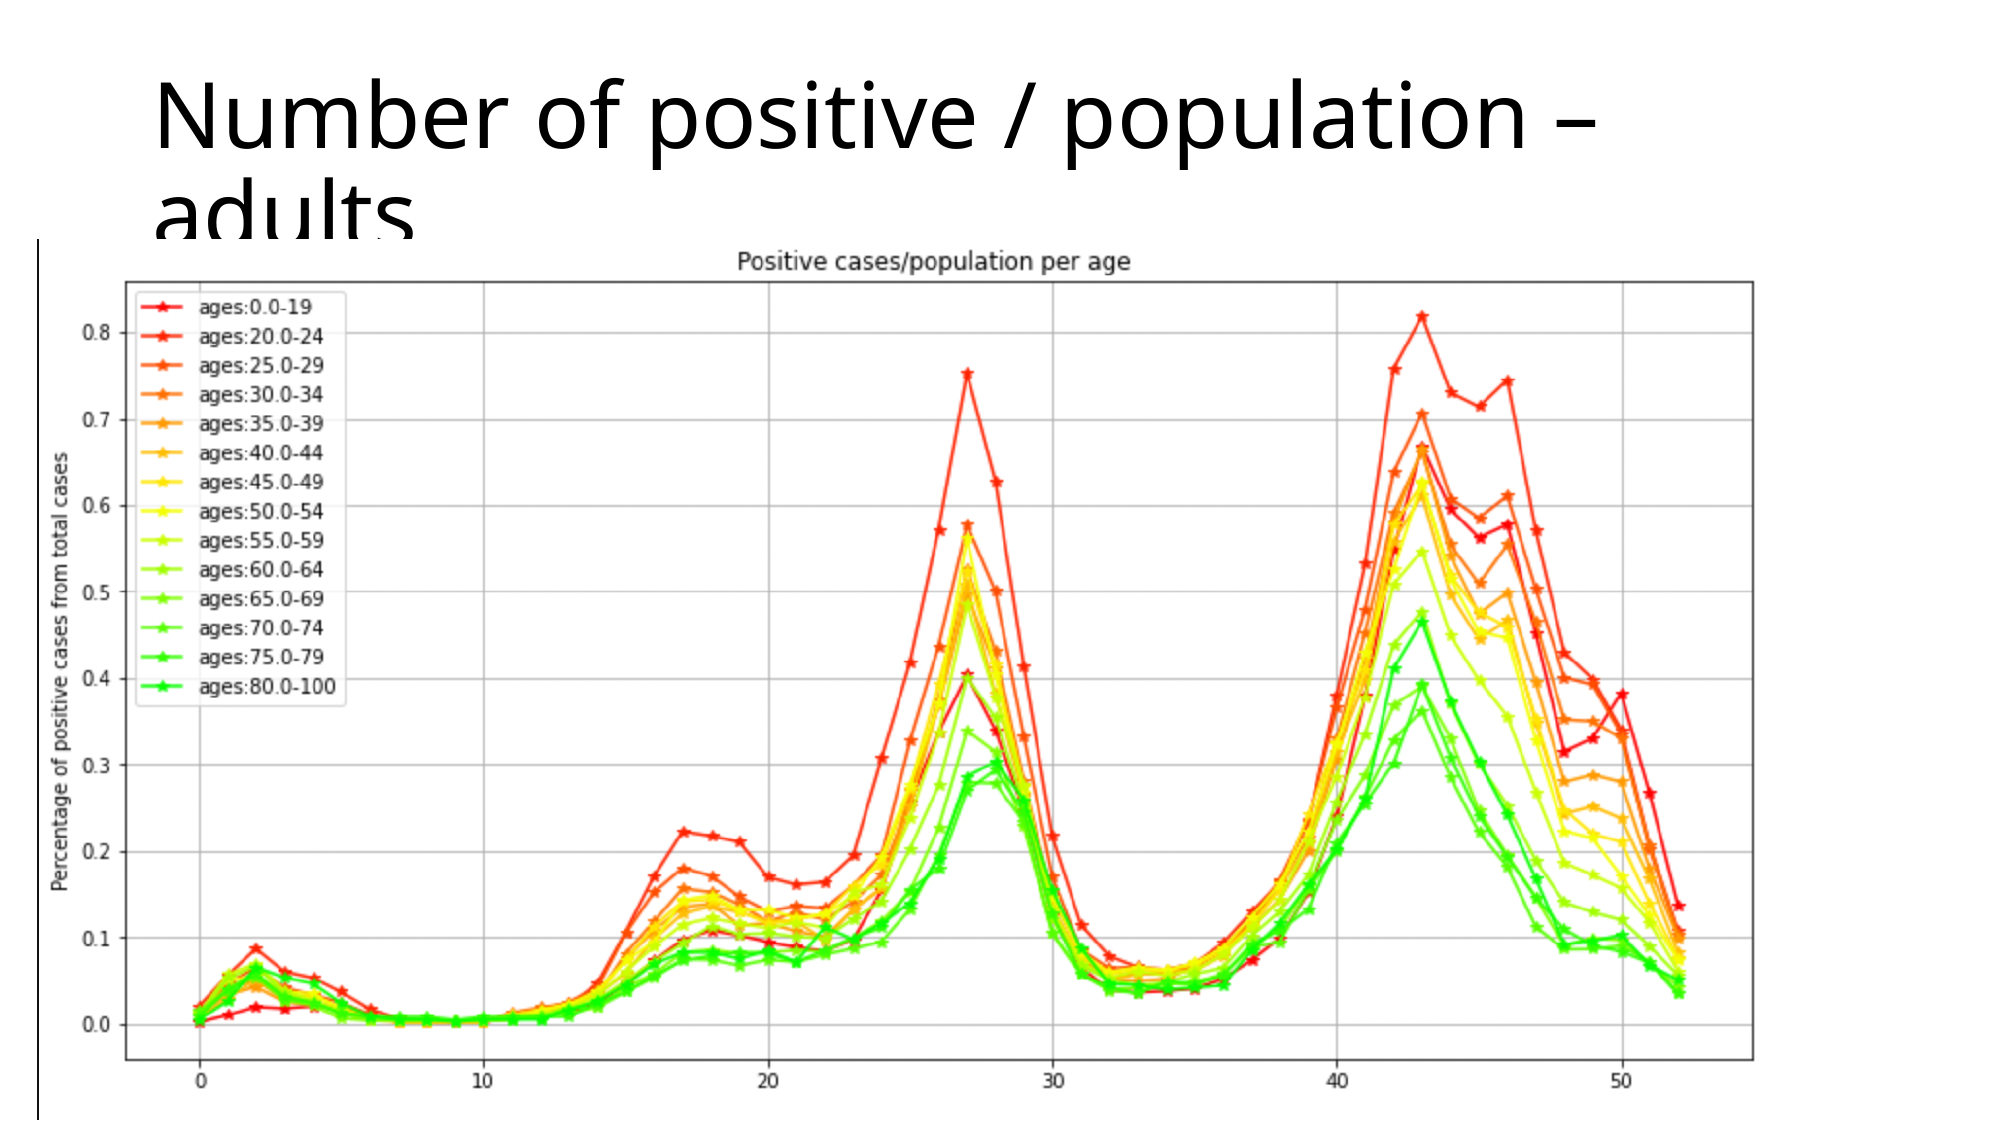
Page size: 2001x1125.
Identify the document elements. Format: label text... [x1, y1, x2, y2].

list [37, 239, 1763, 1120]
title Number of positive / population – adults [137, 59, 1863, 278]
